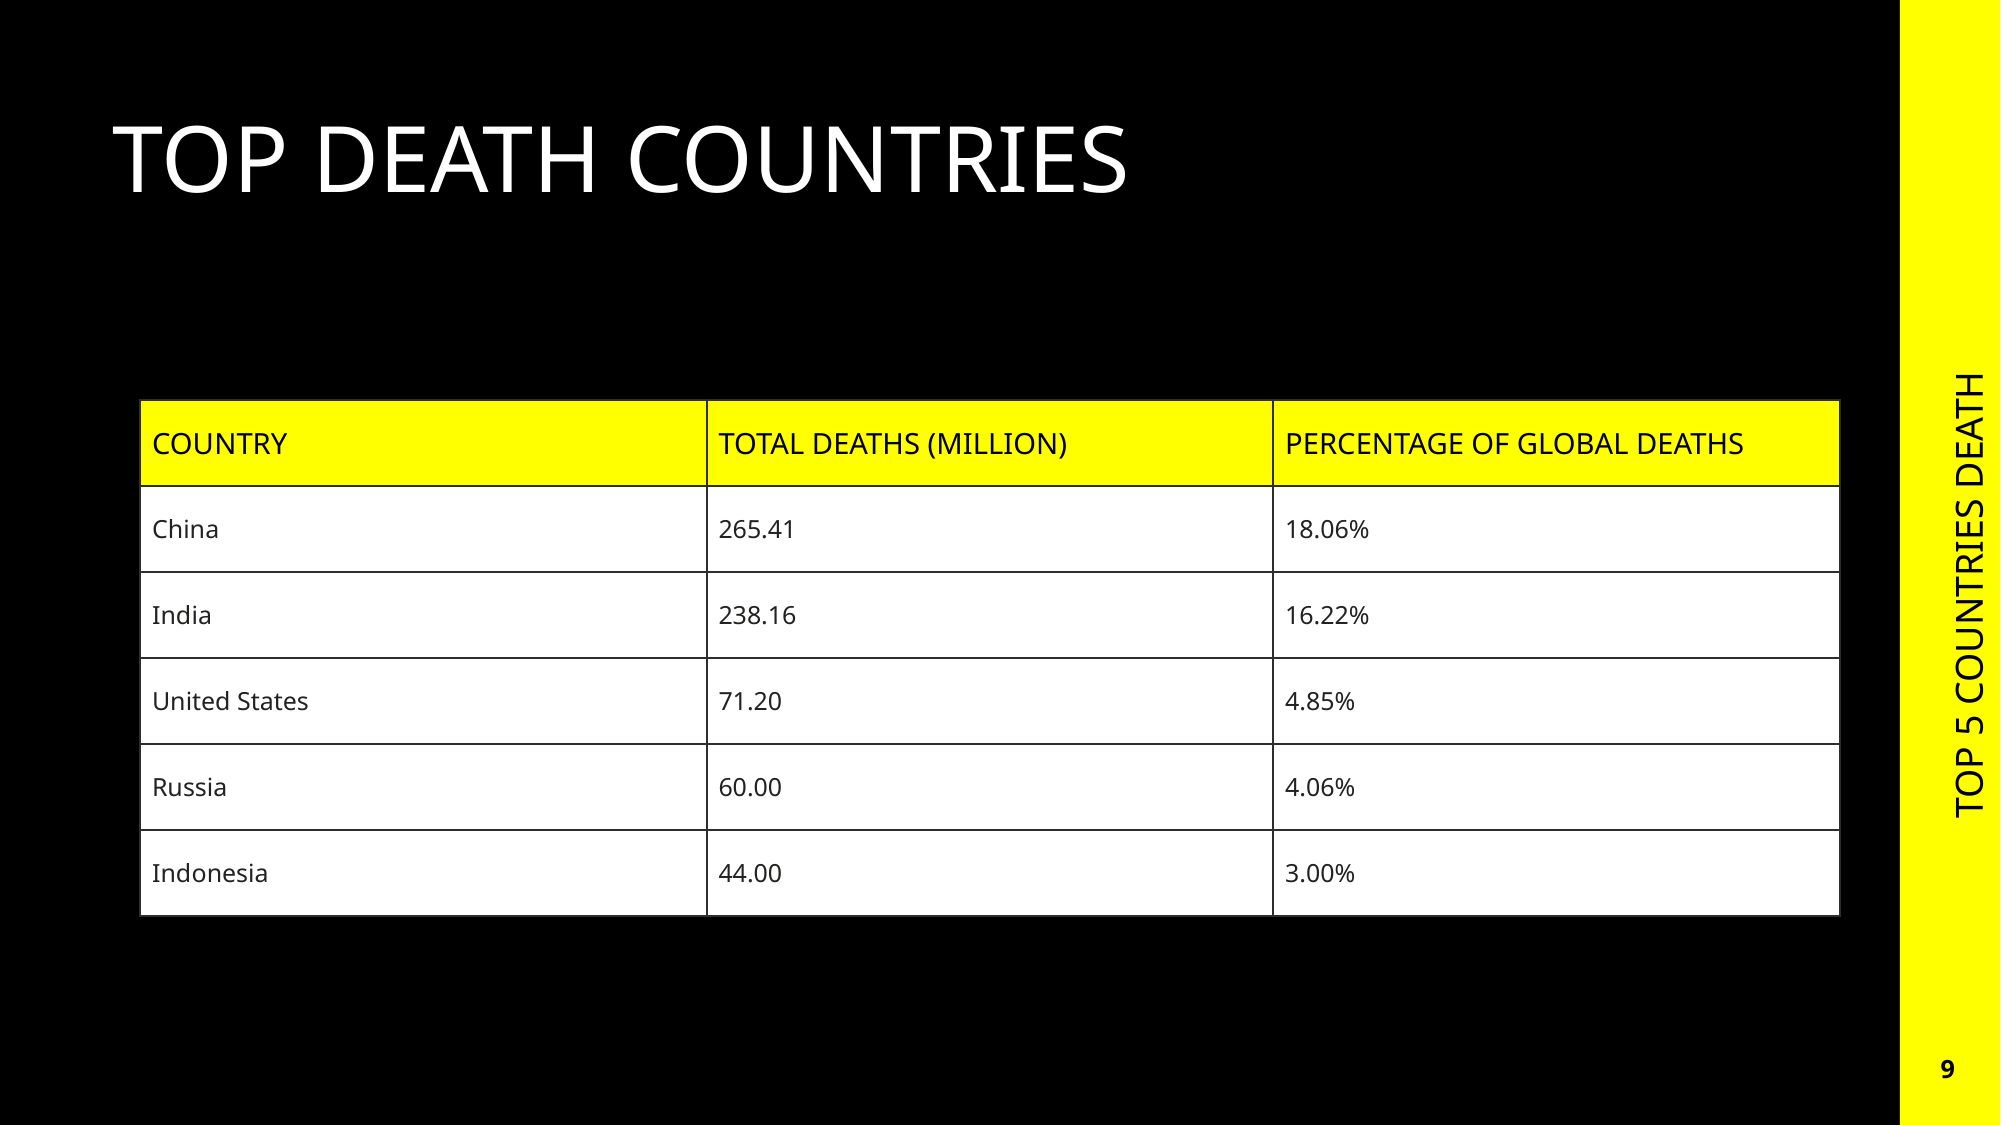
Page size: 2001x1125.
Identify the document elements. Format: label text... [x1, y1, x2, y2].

table_cell Russia [141, 745, 706, 829]
table_cell 4.06% [1274, 745, 1839, 829]
table_cell United States [141, 659, 706, 743]
table_cell 44.00 [708, 831, 1272, 915]
text_box TOP 5 COUNTRIES DEATH [1937, 158, 1998, 834]
table_header TOTAL DEATHS (MILLION) [708, 401, 1272, 485]
text_box TOP DEATH COUNTRIES [97, 93, 1798, 250]
table_cell 18.06% [1274, 487, 1839, 571]
table_header PERCENTAGE OF GLOBAL DEATHS [1274, 401, 1839, 485]
table_cell 265.41 [708, 487, 1272, 571]
table_cell 3.00% [1274, 831, 1839, 915]
table_cell China [141, 487, 706, 571]
table_cell 60.00 [708, 745, 1272, 829]
table_cell 4.85% [1274, 659, 1839, 743]
table_cell 71.20 [708, 659, 1272, 743]
slide_number 9 [1897, 1041, 1998, 1100]
table_cell India [141, 573, 706, 657]
table_header COUNTRY [141, 401, 706, 485]
table_cell 238.16 [708, 573, 1272, 657]
table_cell Indonesia [141, 831, 706, 915]
table_cell 16.22% [1274, 573, 1839, 657]
